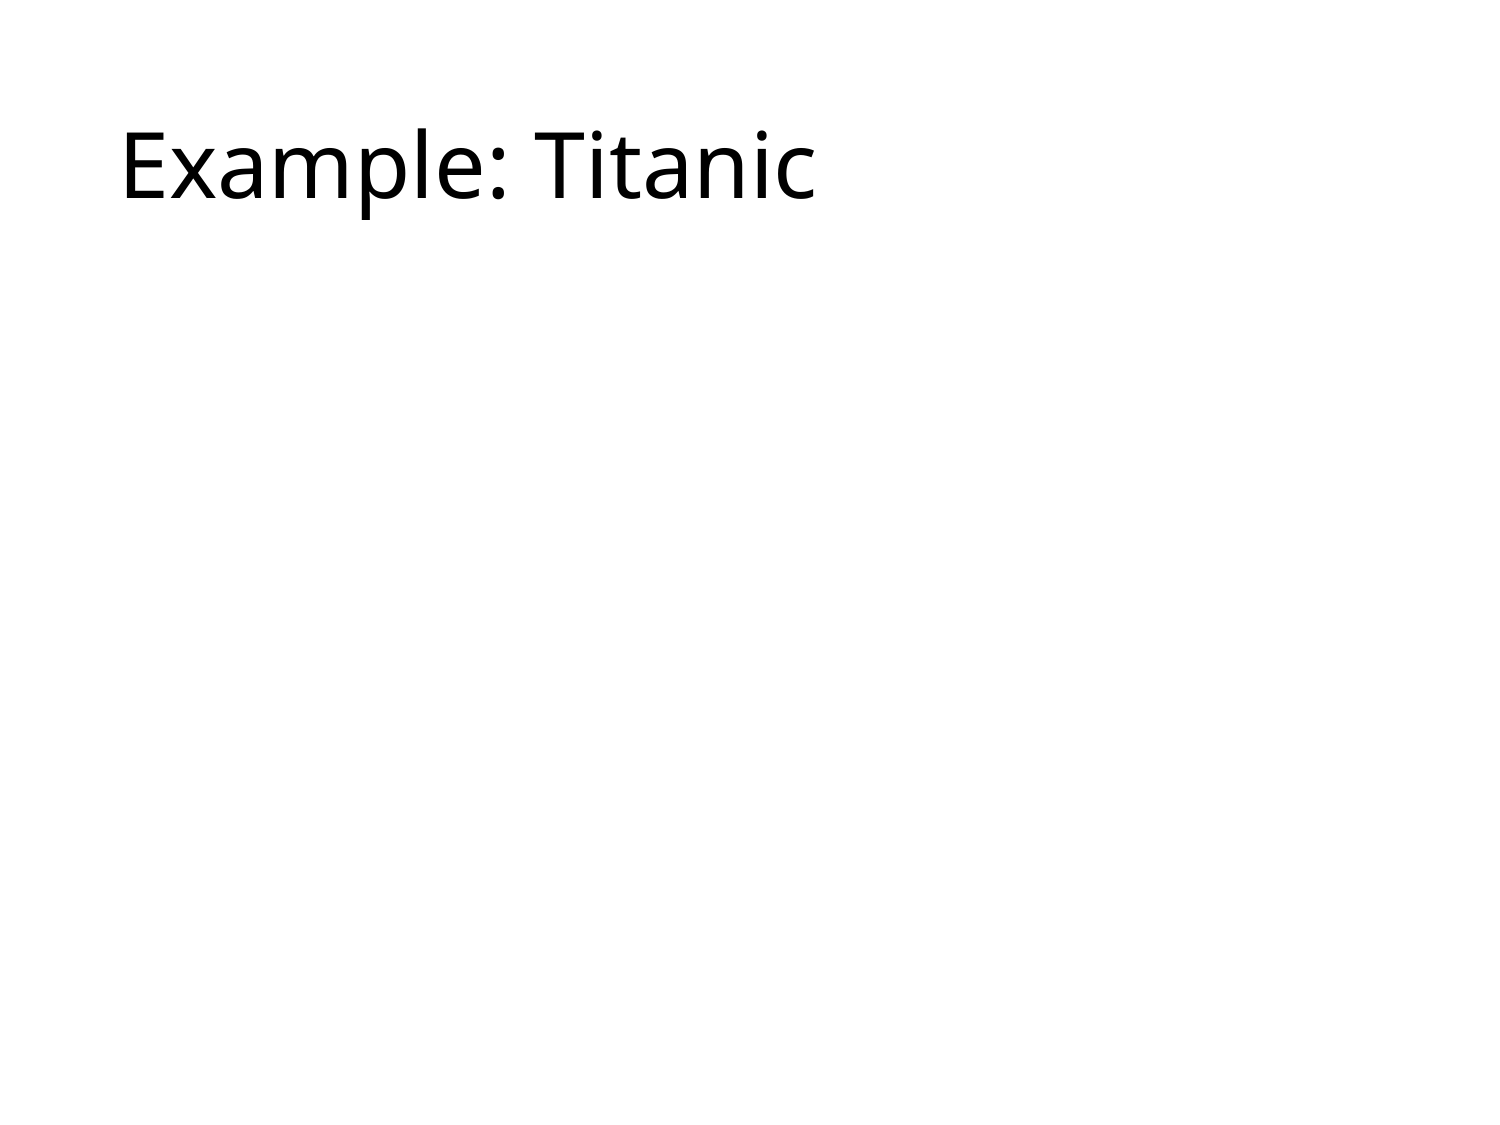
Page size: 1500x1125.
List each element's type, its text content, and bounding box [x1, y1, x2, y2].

title Example: Titanic [103, 59, 1397, 278]
